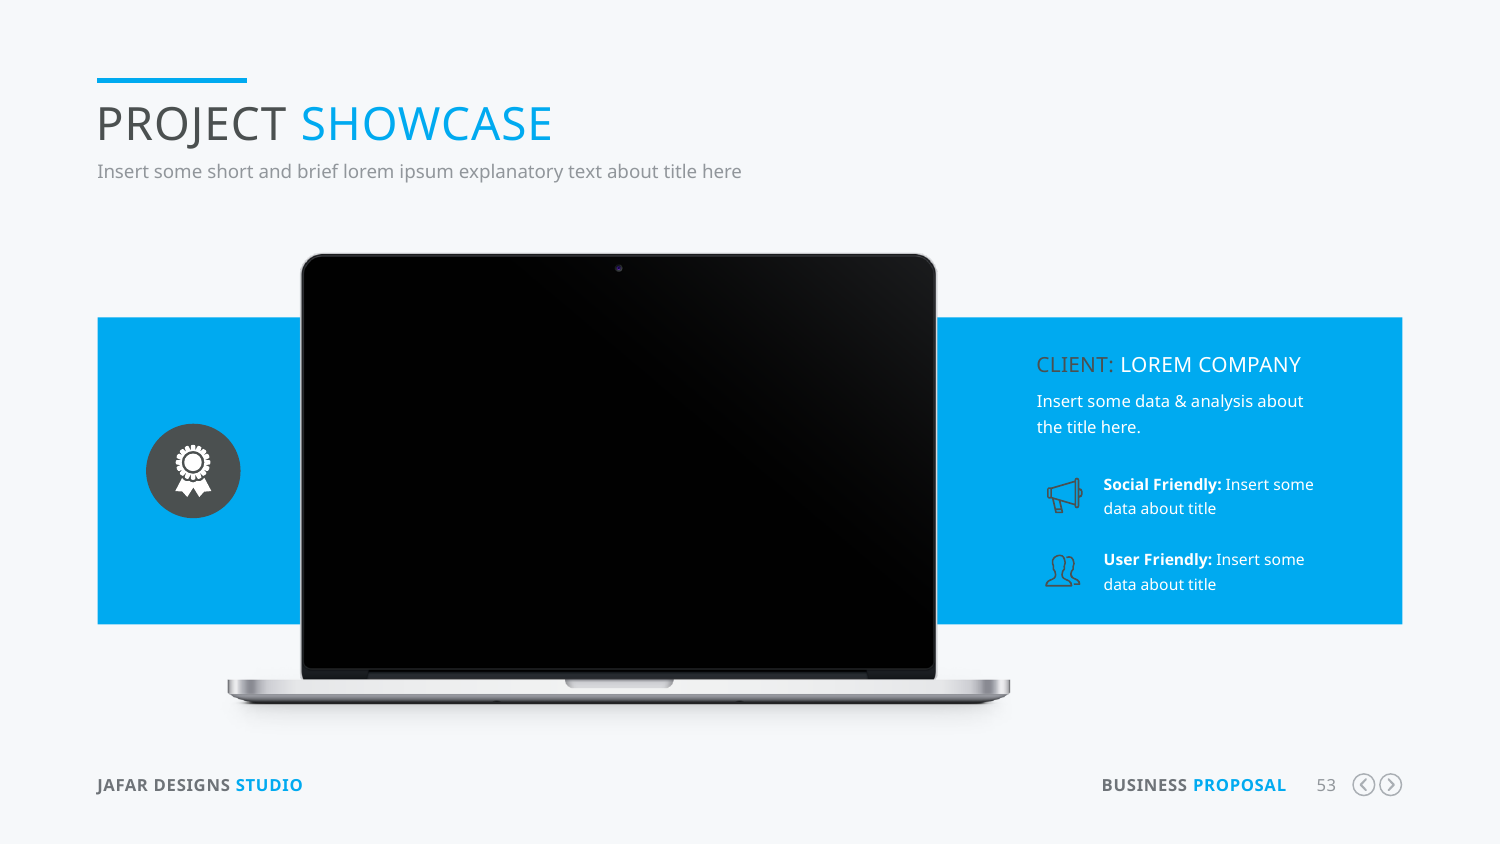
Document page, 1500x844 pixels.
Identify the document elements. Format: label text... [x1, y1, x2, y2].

picture [206, 234, 1032, 736]
list Insert some short and brief lorem ipsum explanatory text about title here [97, 157, 1403, 181]
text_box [146, 423, 241, 519]
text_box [1036, 341, 1321, 438]
list Project ShowCase [95, 94, 1401, 158]
text_box User Friendly: Insert some data about title [1103, 544, 1321, 594]
text_box [1047, 477, 1083, 514]
text_box [1045, 554, 1081, 587]
text_box Social Friendly: Insert some data about title [1103, 468, 1321, 518]
